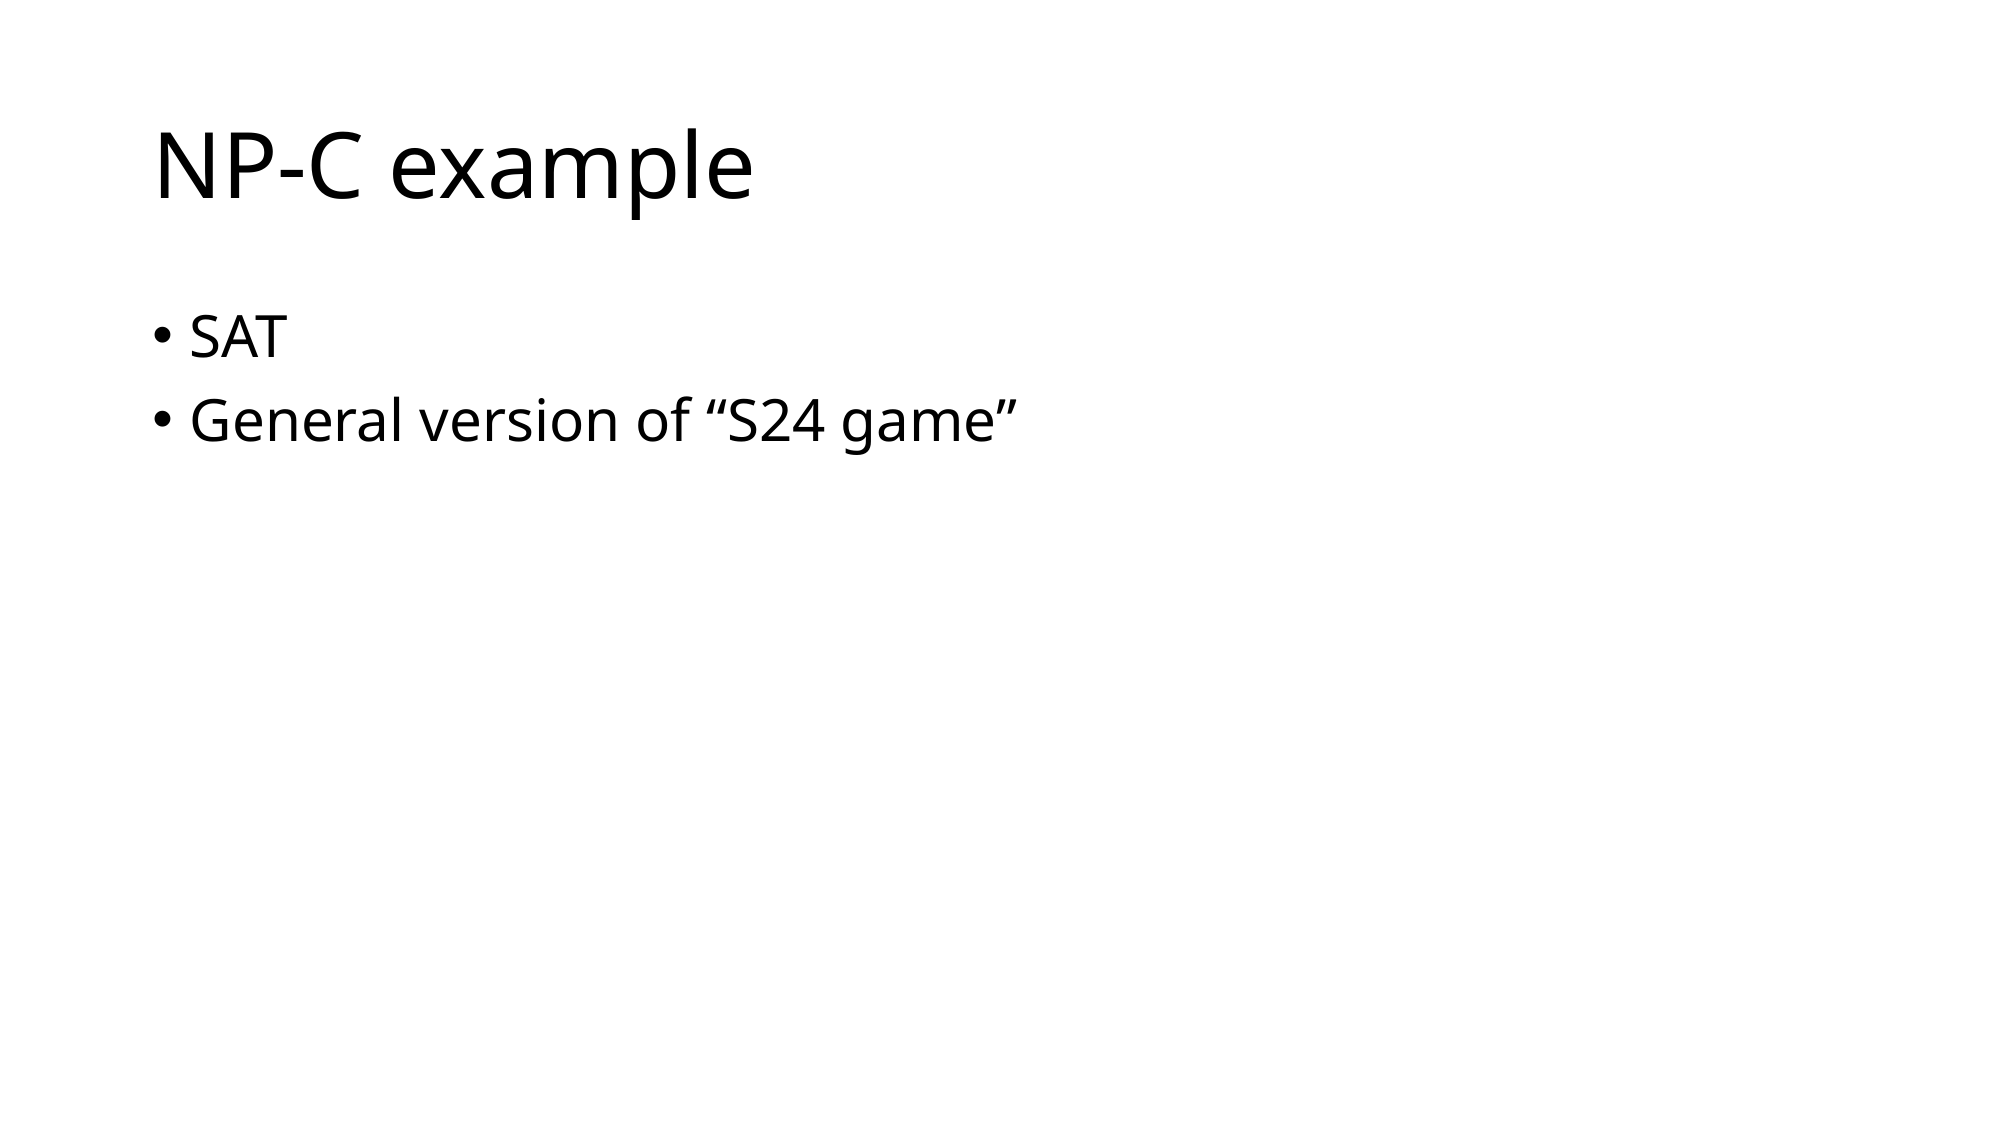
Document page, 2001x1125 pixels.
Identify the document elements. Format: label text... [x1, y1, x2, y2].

title NP-C example [137, 59, 1863, 278]
list SAT General version of “S24 game” [137, 299, 1863, 1014]
